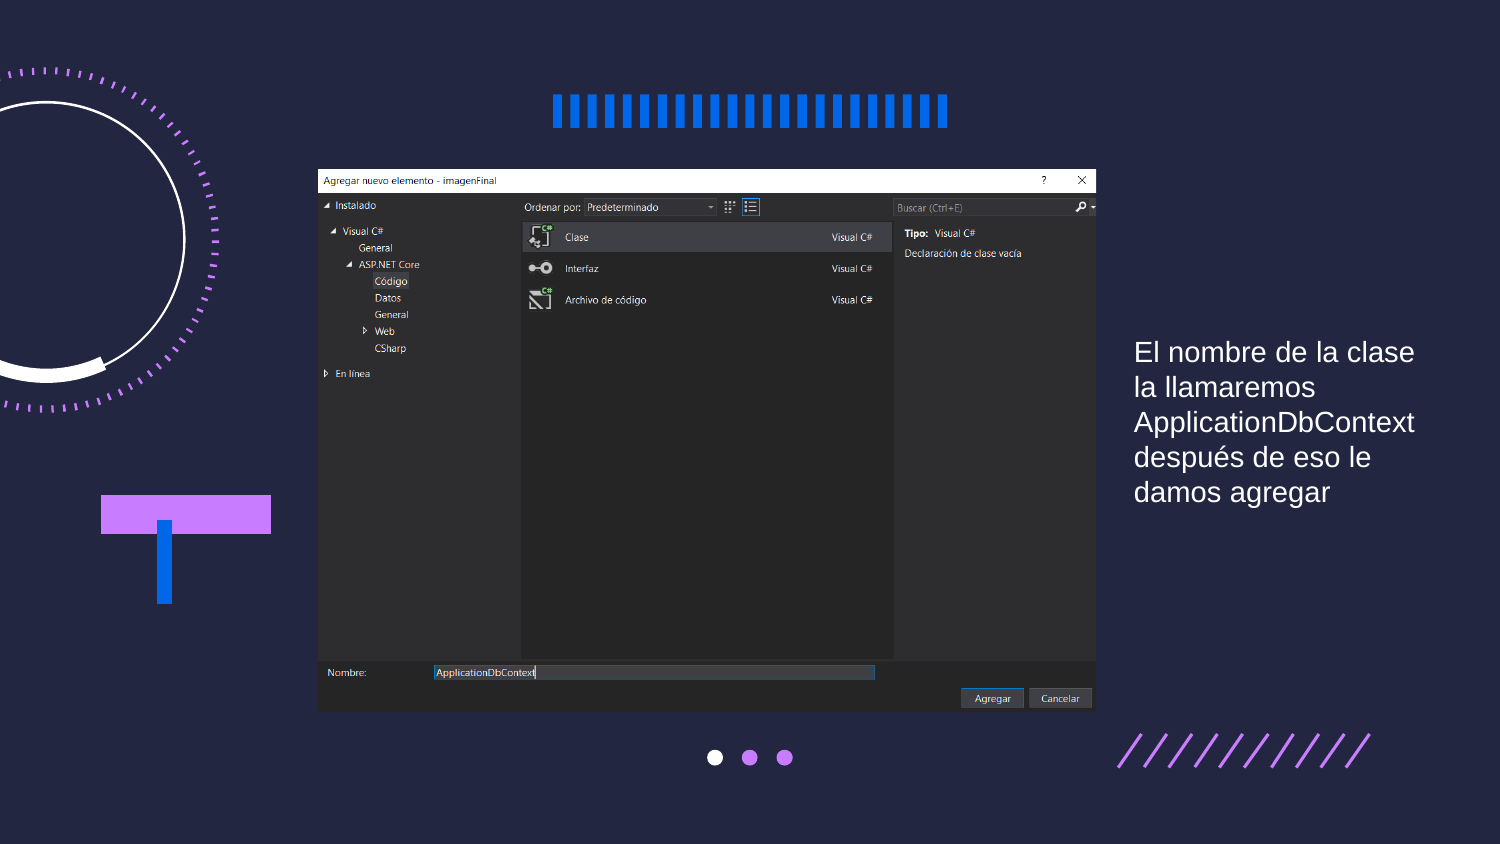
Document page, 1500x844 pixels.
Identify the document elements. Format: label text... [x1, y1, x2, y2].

picture [317, 168, 1097, 712]
text_box El nombre de la clase la llamaremos ApplicationDbContext después de eso le damos agregar [1119, 325, 1453, 516]
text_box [706, 749, 794, 766]
